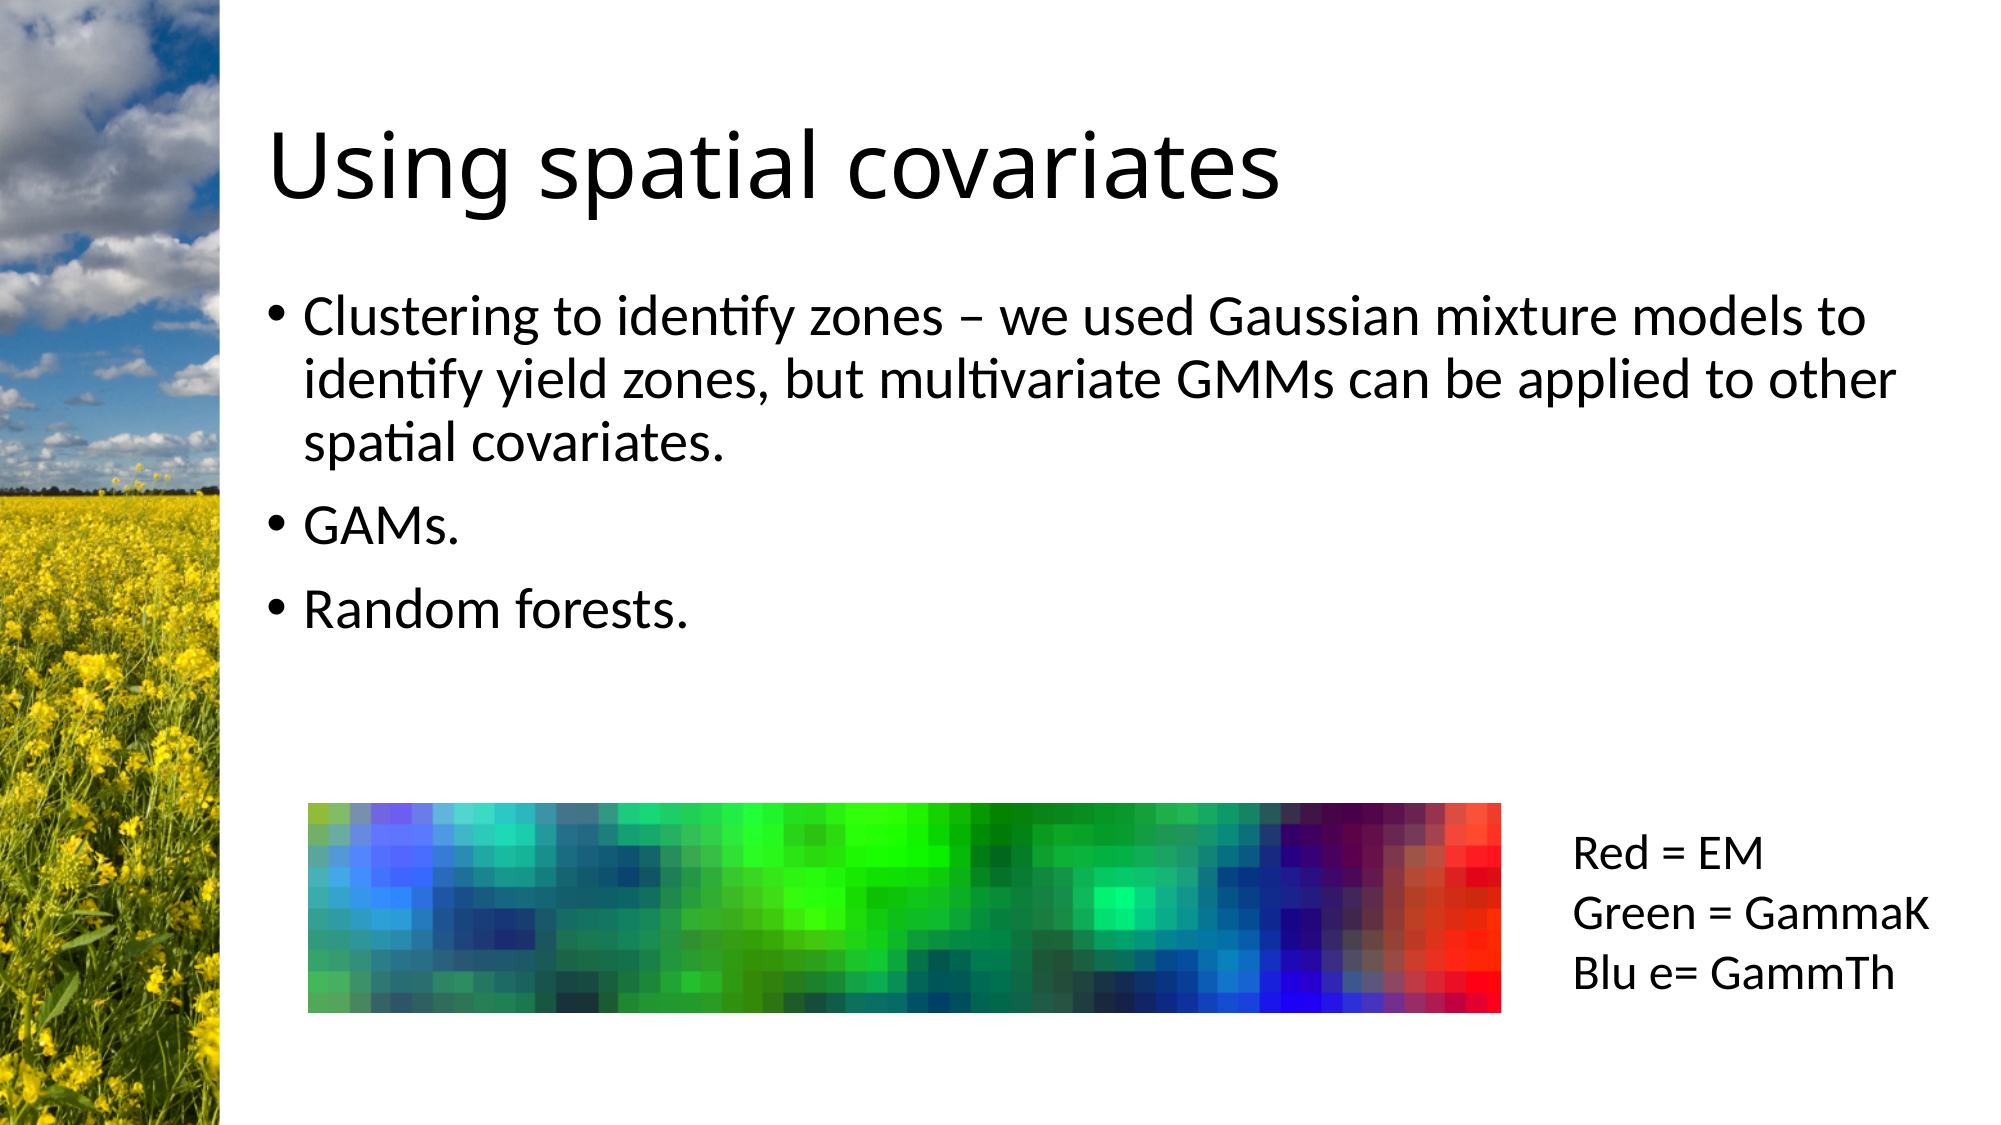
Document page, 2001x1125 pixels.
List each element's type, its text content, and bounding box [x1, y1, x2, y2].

list Clustering to identify zones – we used Gaussian mixture models to identify yield zones, but multivariate GMMs can be applied to other spatial covariates. GAMs. Random forests. [251, 277, 1925, 992]
picture [308, 687, 1502, 1125]
picture [0, 0, 220, 1125]
title Using spatial covariates [251, 59, 1925, 277]
text_box Red = EM Green = GammaK Blu e= GammTh [1557, 812, 1951, 1008]
